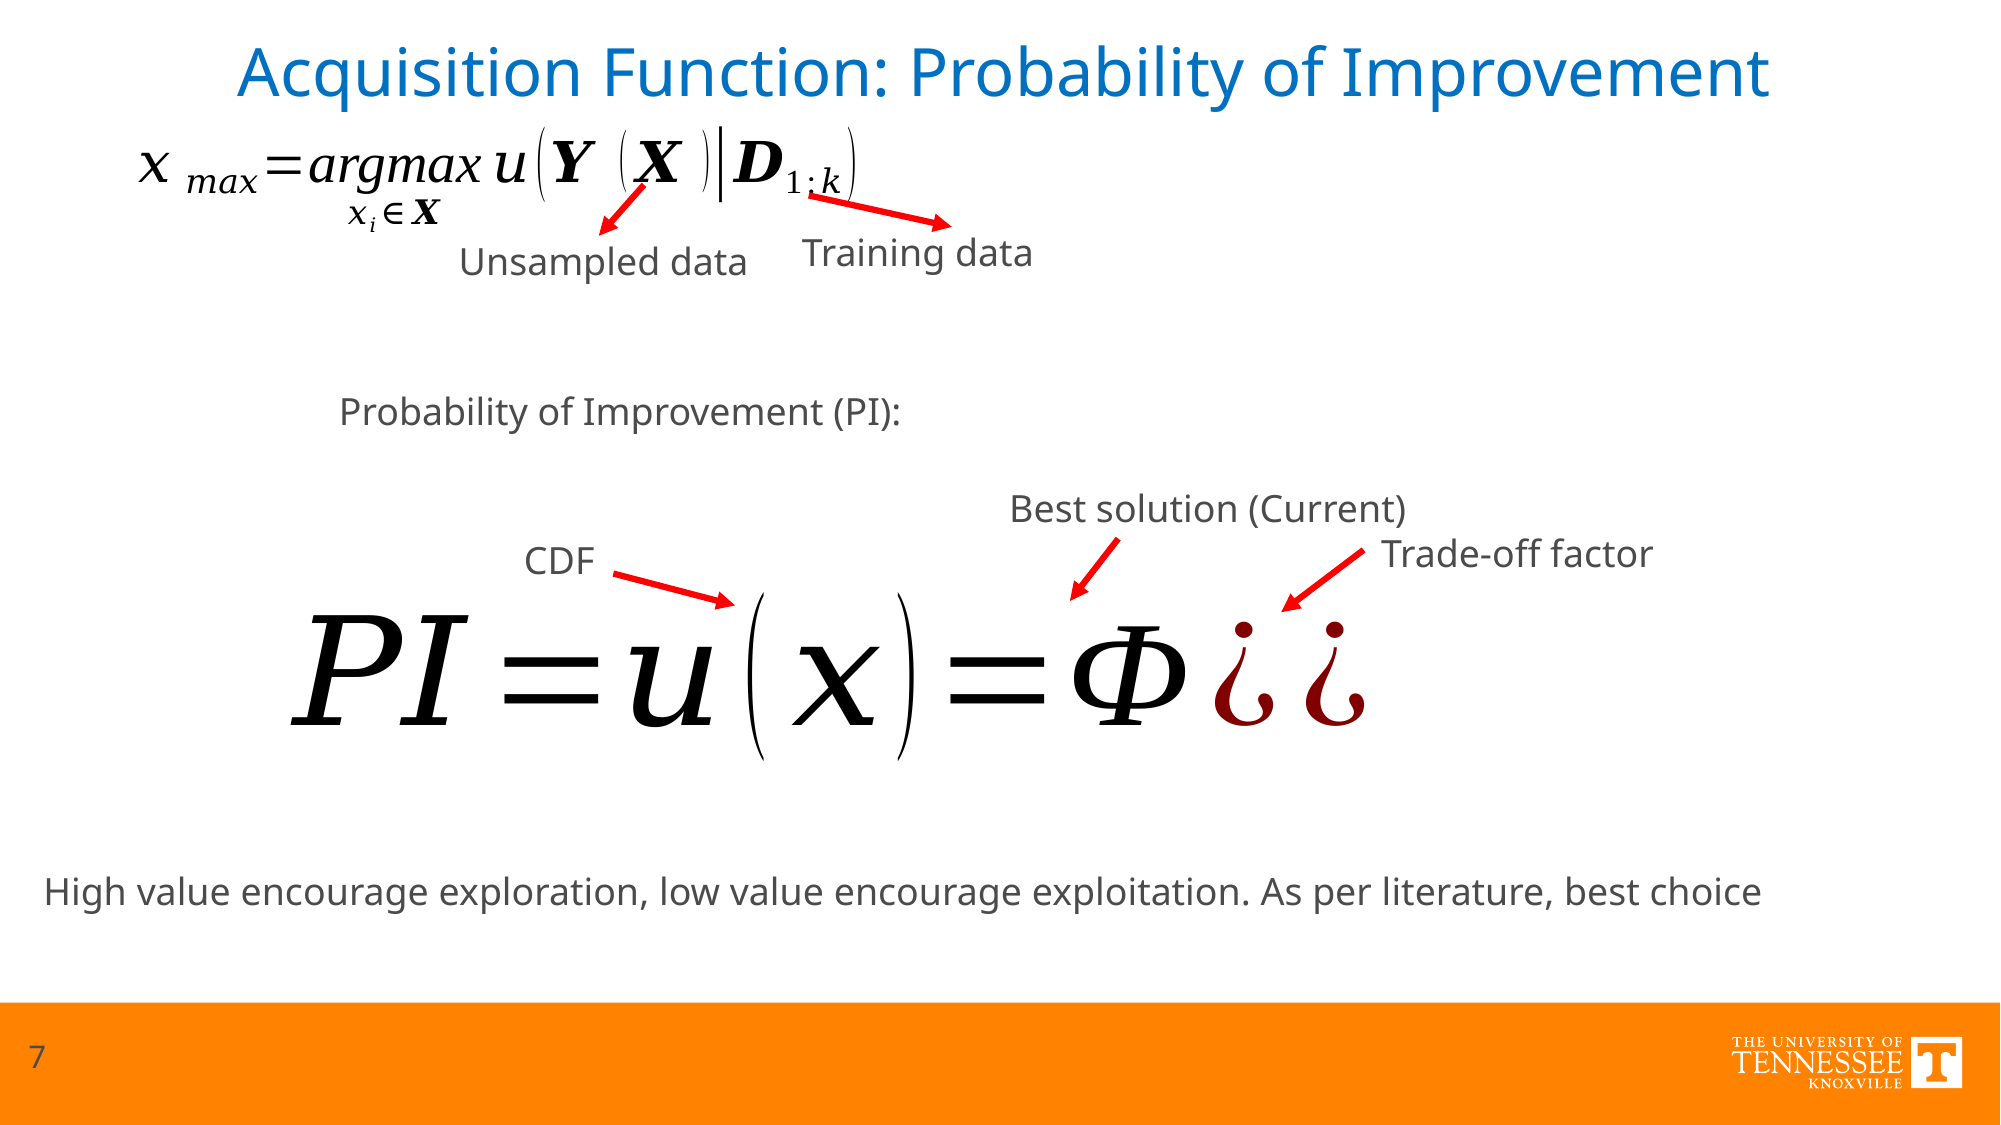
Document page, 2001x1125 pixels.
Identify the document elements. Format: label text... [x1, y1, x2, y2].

text_box Trade-off factor [1366, 527, 1670, 583]
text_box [613, 573, 736, 606]
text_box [808, 195, 952, 227]
text_box CDF [509, 534, 610, 591]
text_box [1281, 549, 1364, 613]
text_box Acquisition Function: Probability of Improvement [223, 31, 2000, 119]
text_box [598, 184, 645, 236]
text_box 7 [28, 1037, 47, 1075]
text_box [1069, 538, 1119, 601]
text_box Best solution (Current) [994, 482, 1422, 538]
text_box Training data [787, 226, 1127, 283]
text_box Unsampled data [443, 235, 764, 292]
